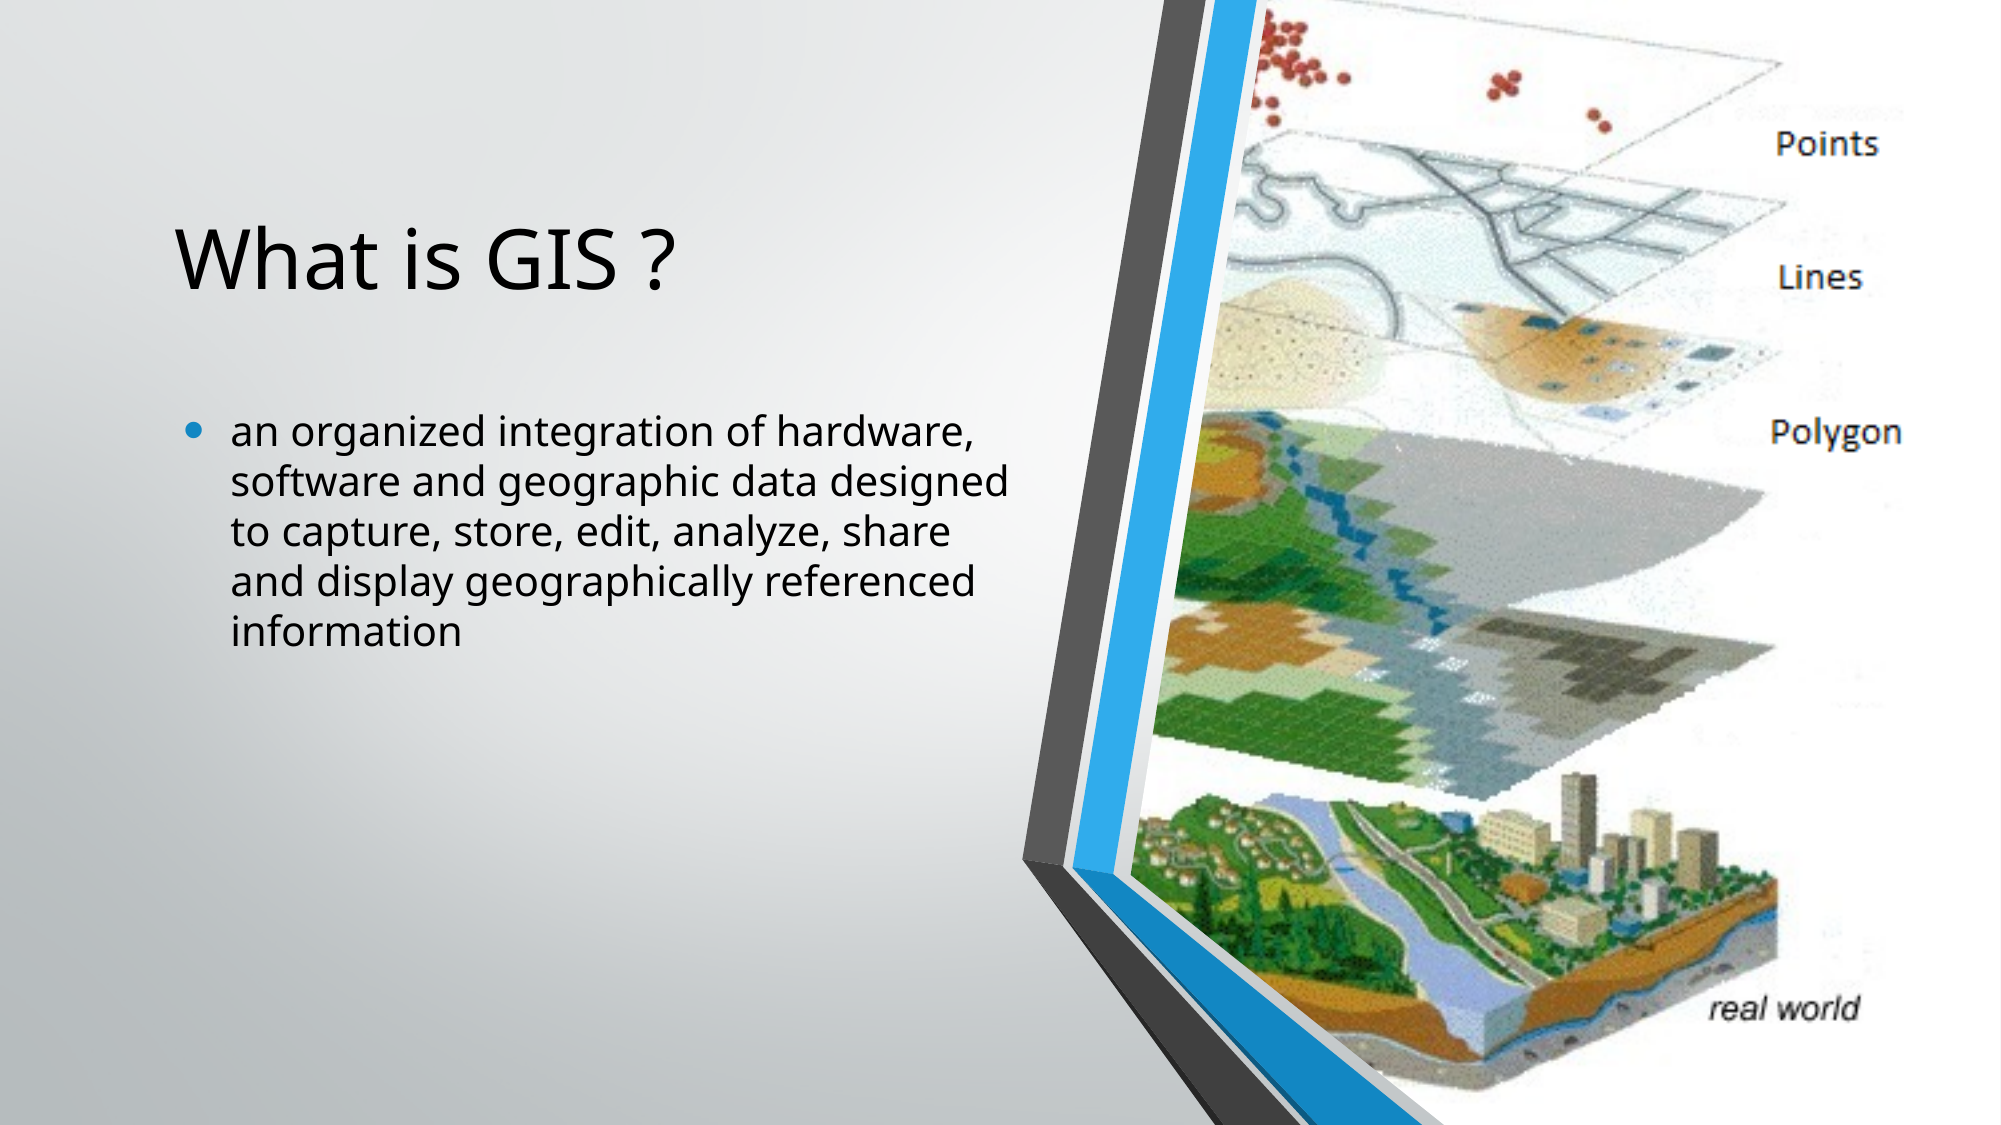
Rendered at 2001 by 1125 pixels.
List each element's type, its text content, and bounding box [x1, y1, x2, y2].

title What is GIS ? [159, 112, 1022, 400]
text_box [1022, 0, 1423, 1125]
list an organized integration of hardware, software and geographic data designed to capture, store, edit, analyze, share and display geographically referenced information [168, 273, 1022, 786]
text_box [0, 0, 1022, 1125]
picture [1423, 0, 2000, 1125]
